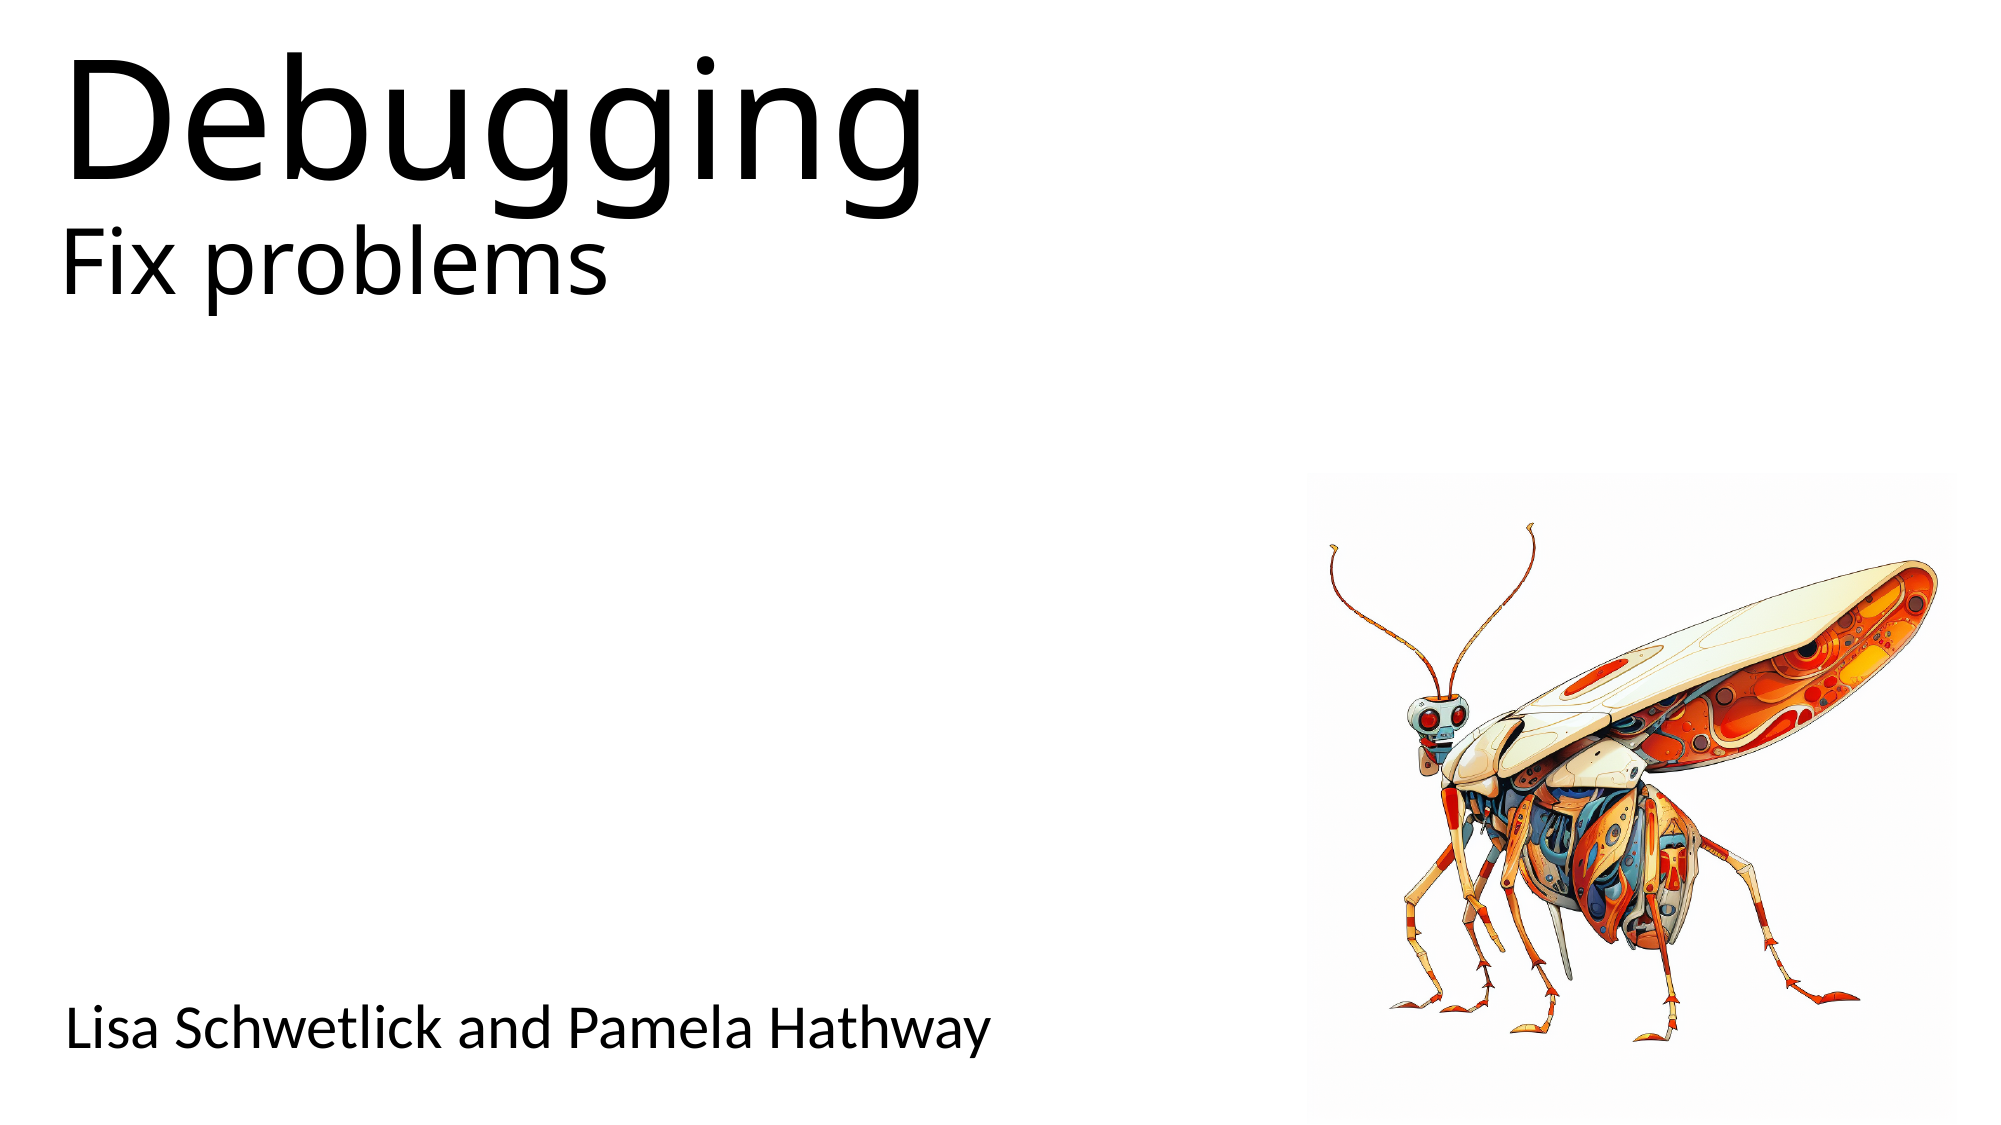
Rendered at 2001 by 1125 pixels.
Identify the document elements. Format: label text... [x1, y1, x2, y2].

text_box Lisa Schwetlick and Pamela Hathway [50, 986, 1008, 1077]
picture [1306, 473, 1957, 1124]
text_box Debugging Fix problems [50, 28, 1690, 322]
